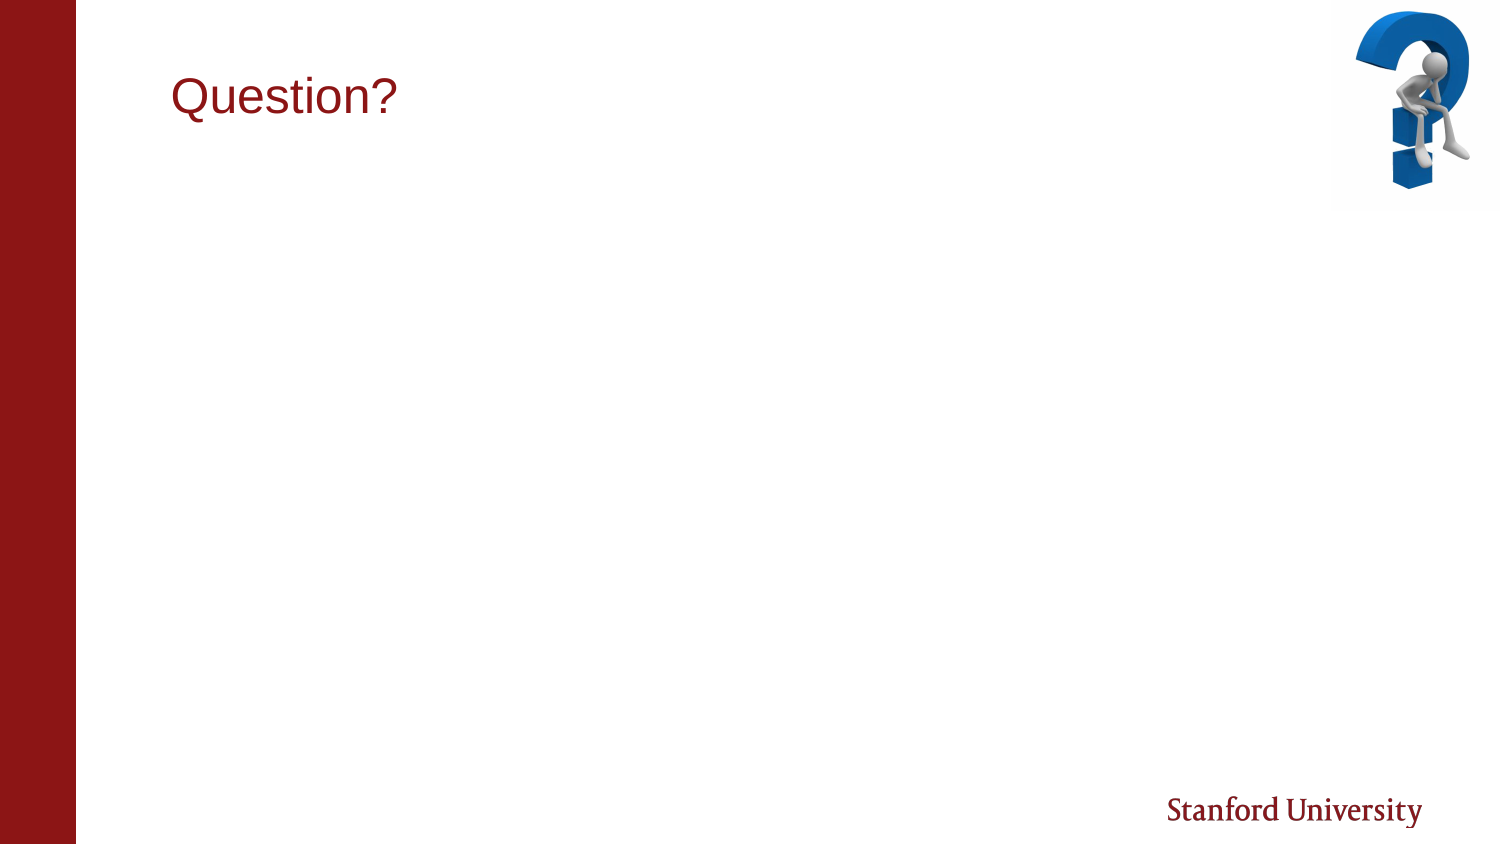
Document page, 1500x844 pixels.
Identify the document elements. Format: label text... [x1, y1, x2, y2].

picture [1168, 796, 1422, 828]
title Question? [155, 58, 1325, 140]
picture [1330, 0, 1500, 211]
